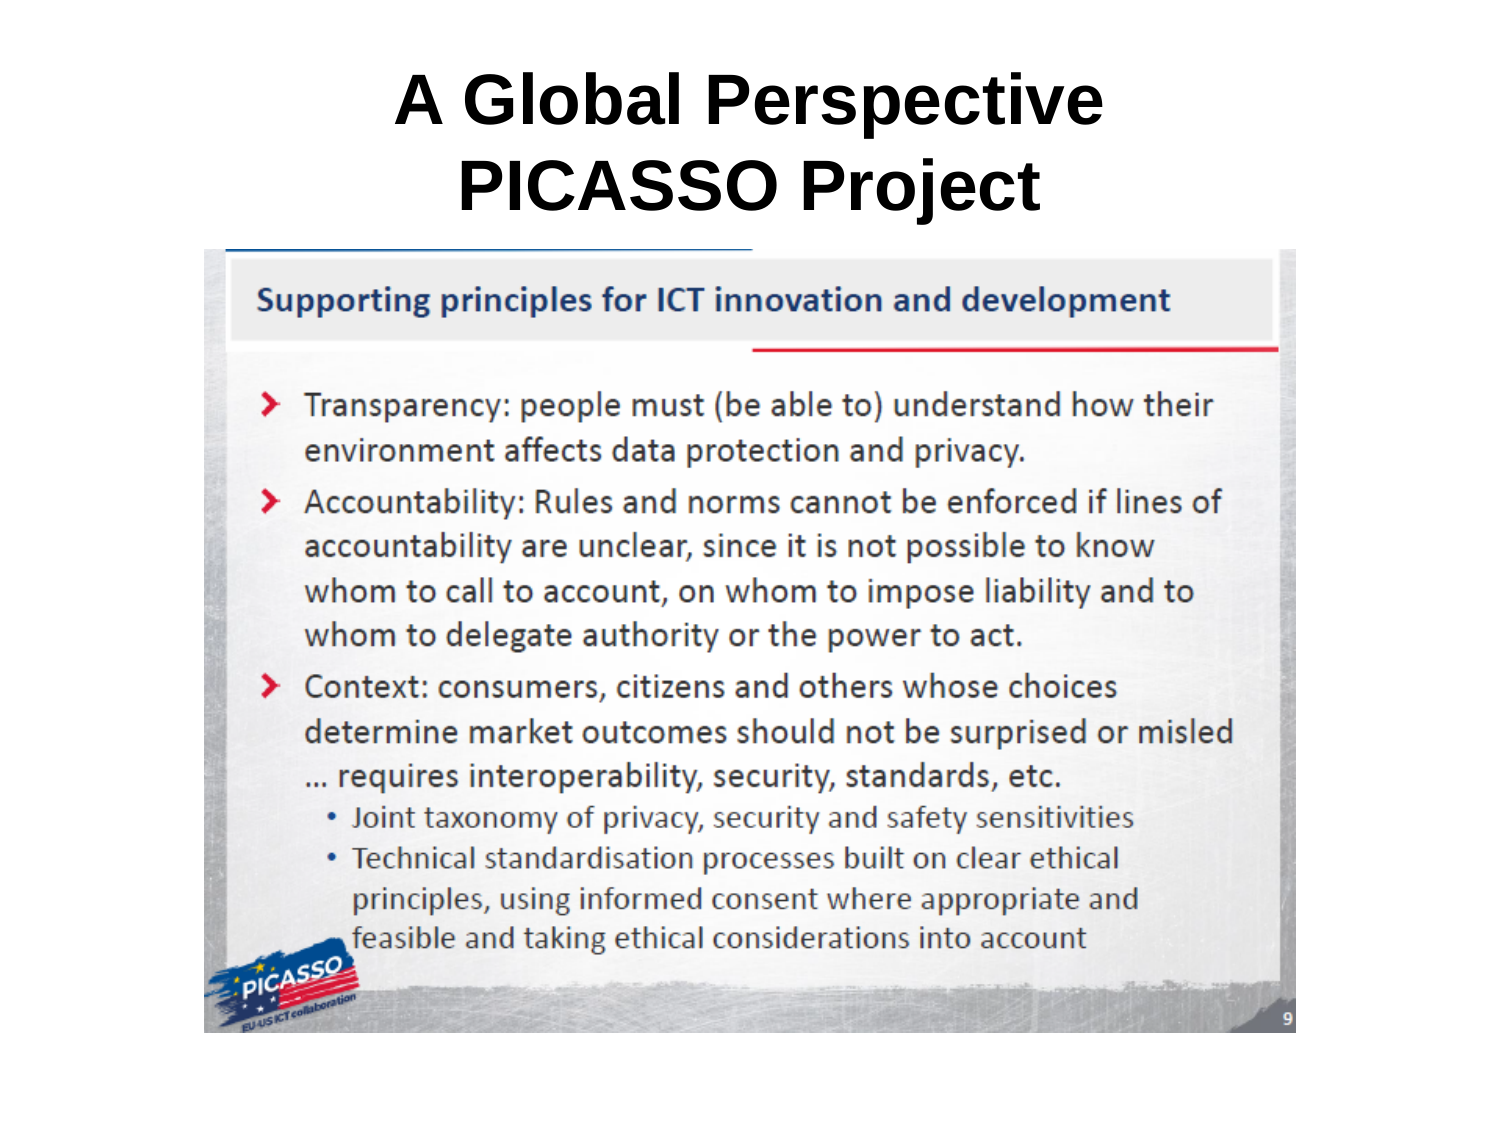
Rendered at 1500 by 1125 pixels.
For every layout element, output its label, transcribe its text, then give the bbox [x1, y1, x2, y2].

picture [204, 249, 1296, 1033]
title A Global Perspective PICASSO Project [75, 45, 1425, 233]
